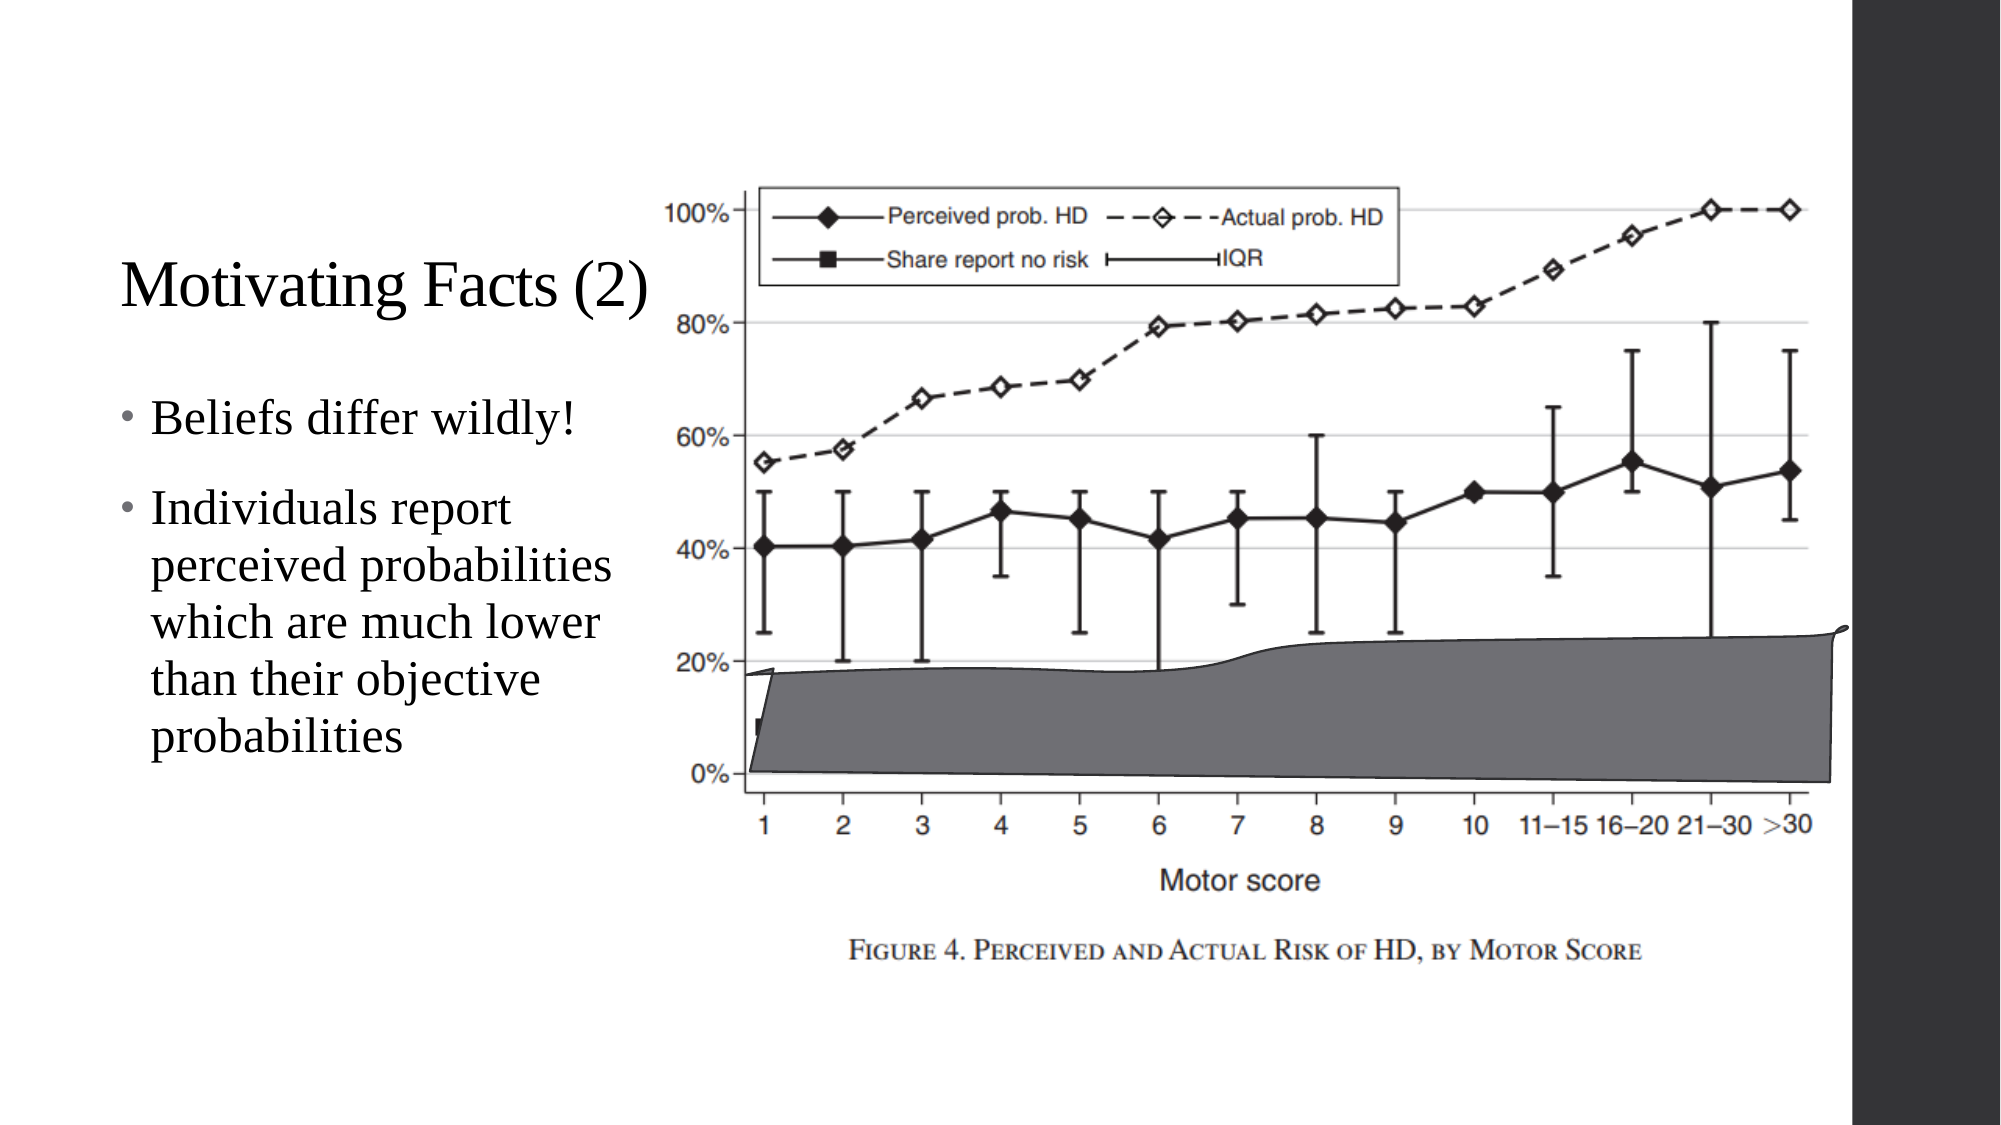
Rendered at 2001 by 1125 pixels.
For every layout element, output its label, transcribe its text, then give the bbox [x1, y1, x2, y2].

title Motivating Facts (2) [105, 104, 711, 329]
list Beliefs differ wildly! Individuals report perceived probabilities which are much lower than their objective probabilities [105, 381, 711, 1014]
picture [622, 180, 1851, 988]
